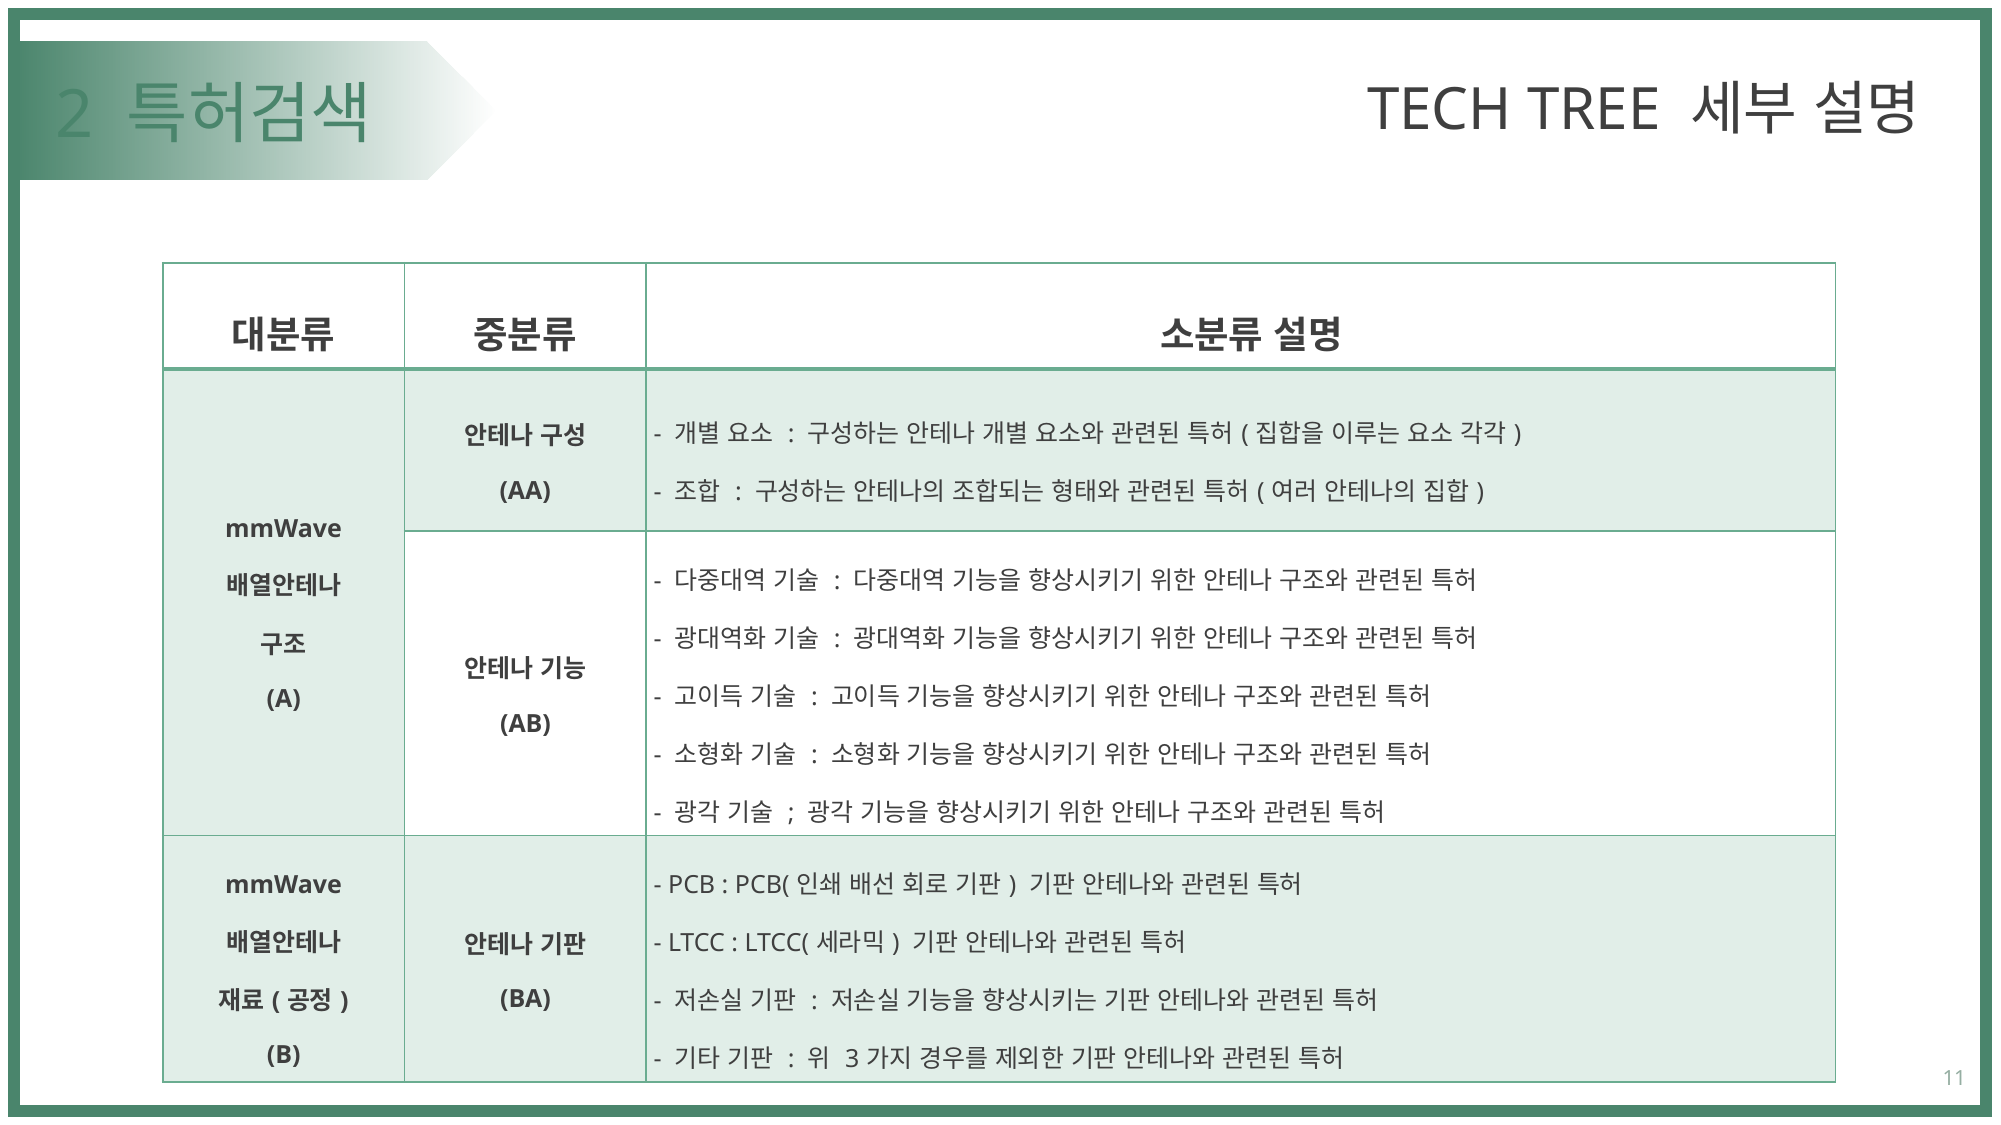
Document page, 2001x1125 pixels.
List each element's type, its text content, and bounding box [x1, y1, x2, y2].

list TECH TREE 세부 설명 [1036, 64, 1936, 156]
slide_number 11 [1890, 1048, 1981, 1109]
table_header 소분류 설명 [647, 264, 1835, 367]
table_header 대분류 [164, 264, 404, 367]
title 2 특허검색 [40, 64, 839, 156]
table_cell 안테나 구성 (AA) [405, 371, 645, 530]
table_cell 안테나 기판 (BA) [405, 836, 645, 1081]
table_cell mmWave 배열안테나 구조 (A) [164, 371, 404, 835]
table_cell mmWave 배열안테나 재료(공정) (B) [164, 836, 404, 1081]
table_cell - PCB : PCB(인쇄 배선 회로 기판) 기판 안테나와 관련된 특허 - LTCC : LTCC(세라믹) 기판 안테나와 관련된 특허 - 저손실 기판 : 저손실 기능을 향상시키는 기판 안테나와 관련된 특허 - 기타 기판 : 위 3가지 경우를 제외한 기판 안테나와 관련된 특허 [647, 836, 1835, 1081]
table_cell 안테나 기능 (AB) [405, 532, 645, 835]
table_header 중분류 [405, 264, 645, 367]
table_cell - 개별 요소 : 구성하는 안테나 개별 요소와 관련된 특허(집합을 이루는 요소 각각) - 조합 : 구성하는 안테나의 조합되는 형태와 관련된 특허(여러 안테나의 집합) [647, 371, 1835, 530]
table_cell - 다중대역 기술 : 다중대역 기능을 향상시키기 위한 안테나 구조와 관련된 특허 - 광대역화 기술 : 광대역화 기능을 향상시키기 위한 안테나 구조와 관련된 특허 - 고이득 기술 : 고이득 기능을 향상시키기 위한 안테나 구조와 관련된 특허 - 소형화 기술 : 소형화 기능을 향상시키기 위한 안테나 구조와 관련된 특허 - 광각 기술 ; 광각 기능을 향상시키기 위한 안테나 구조와 관련된 특허 [647, 532, 1835, 835]
